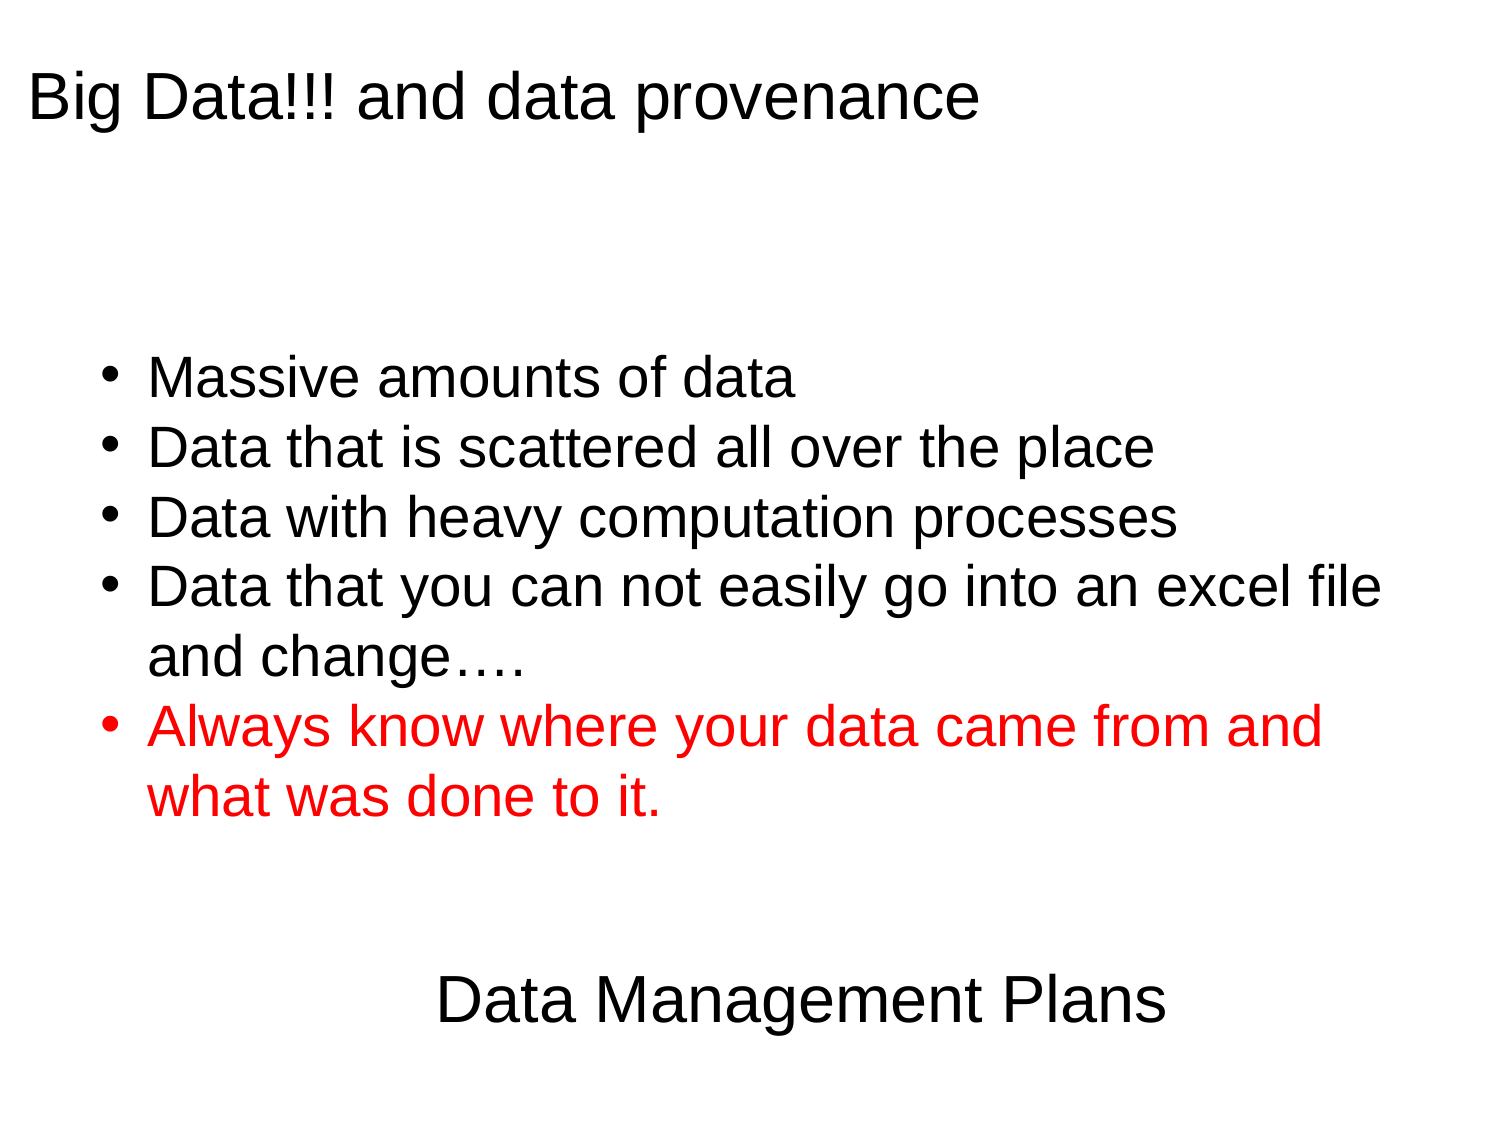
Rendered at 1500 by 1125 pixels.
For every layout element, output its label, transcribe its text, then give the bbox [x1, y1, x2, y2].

text_box Data Management Plans [420, 948, 1184, 1043]
text_box Massive amounts of data Data that is scattered all over the place Data with heavy computation processes Data that you can not easily go into an excel file and change…. Always know where your data came from and what was done to it. [85, 331, 1453, 906]
text_box Big Data!!! and data provenance [0, 45, 1188, 141]
